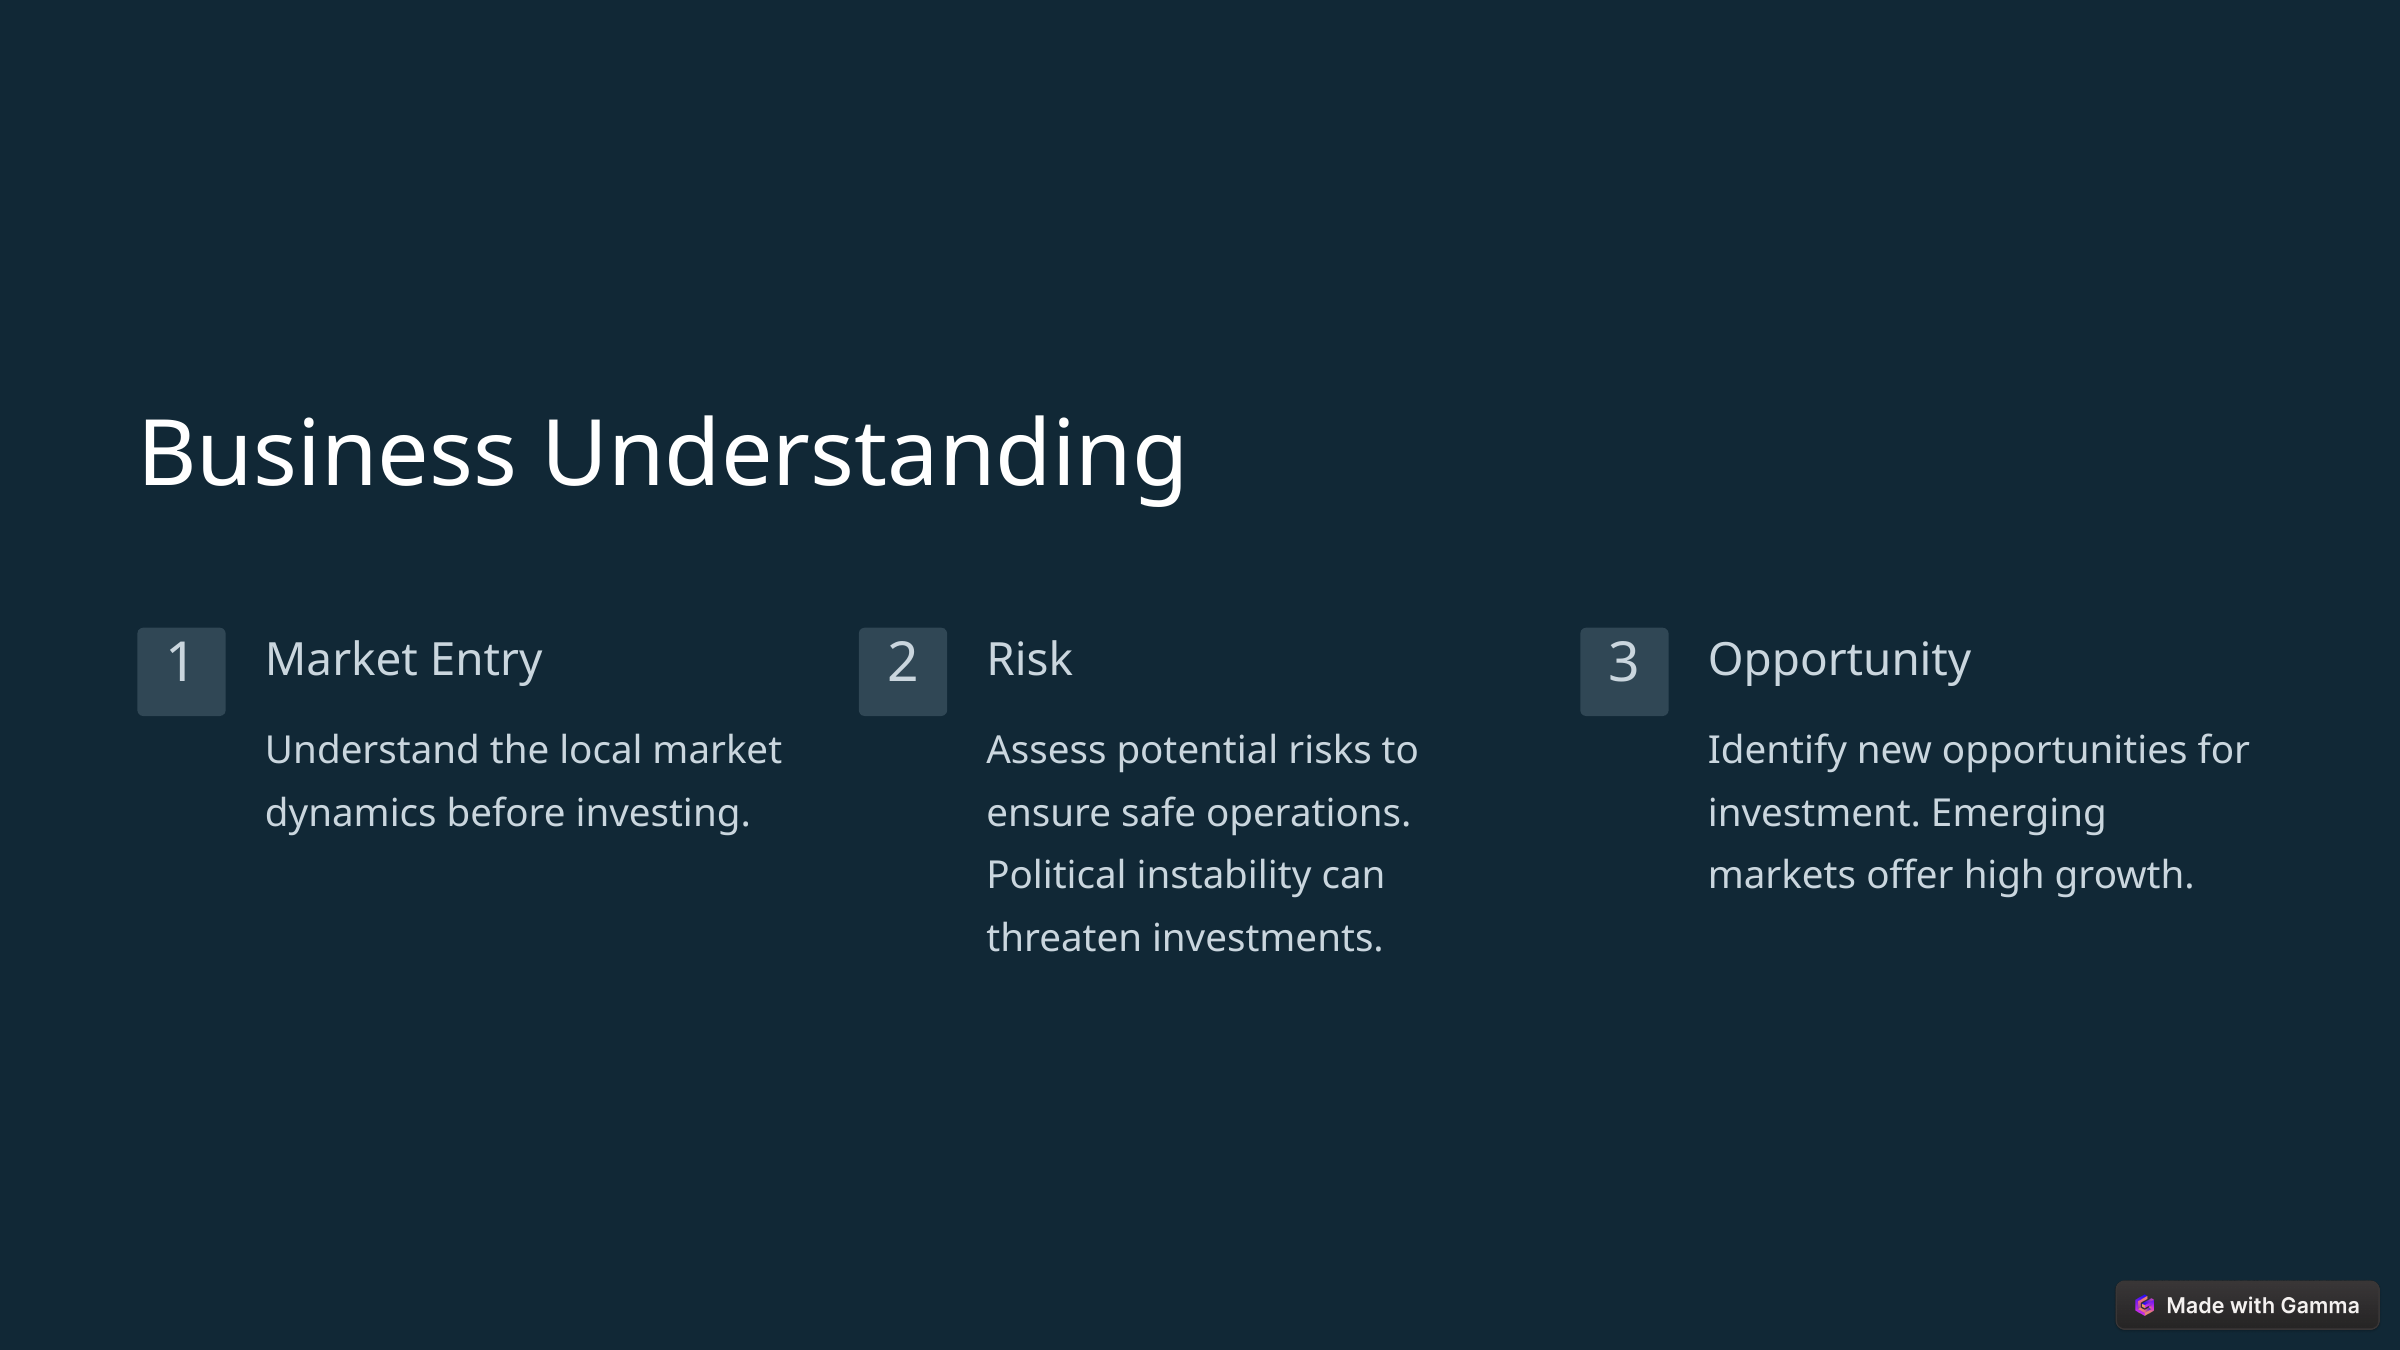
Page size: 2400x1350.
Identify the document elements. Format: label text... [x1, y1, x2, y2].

text_box Opportunity [1707, 627, 2170, 686]
text_box 3 [1596, 637, 1653, 707]
text_box [1580, 627, 1669, 717]
text_box 1 [153, 637, 210, 707]
text_box Assess potential risks to ensure safe operations. Political instability can threaten investments. [986, 709, 1541, 961]
text_box Market Entry [265, 627, 727, 686]
text_box Risk [986, 627, 1449, 686]
text_box [858, 627, 948, 717]
text_box [137, 627, 226, 717]
text_box 2 [875, 637, 931, 707]
picture [2106, 1271, 2389, 1339]
text_box Business Understanding [137, 389, 1483, 505]
text_box Understand the local market dynamics before investing. [265, 709, 820, 835]
text_box Identify new opportunities for investment. Emerging markets offer high growth. [1707, 709, 2263, 898]
